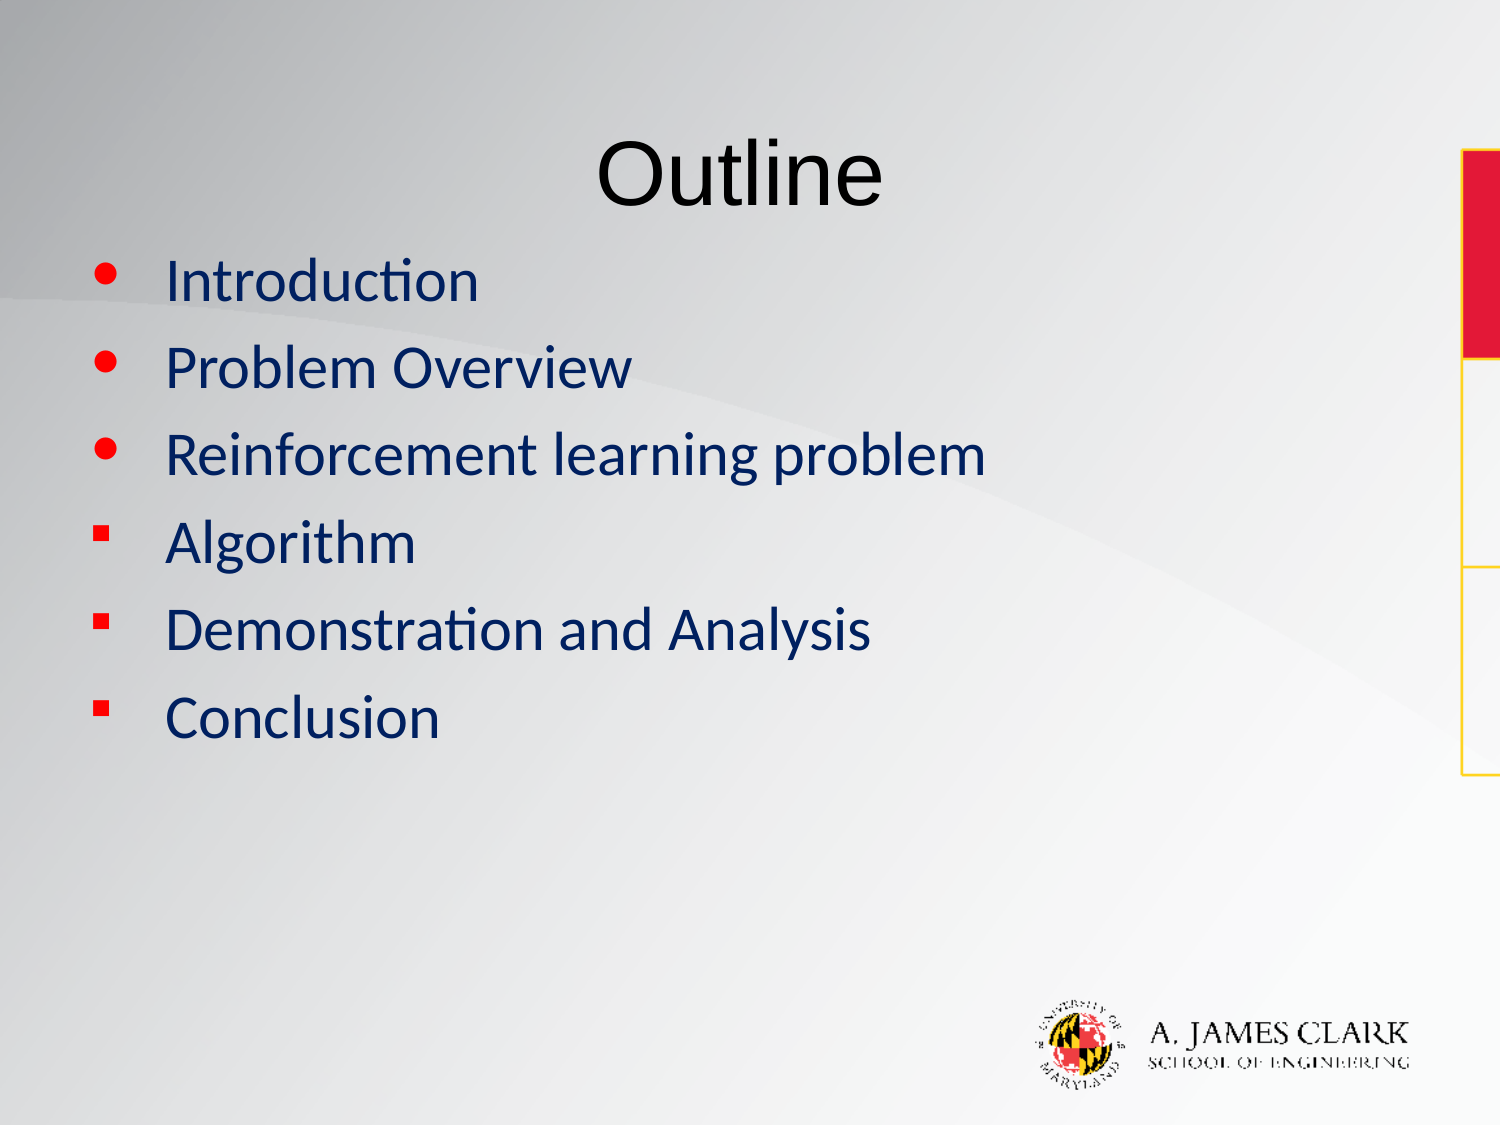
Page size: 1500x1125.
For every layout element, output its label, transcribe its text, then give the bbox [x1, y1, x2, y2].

title Outline [75, 45, 1407, 231]
picture [0, 0, 1500, 1125]
list Introduction Problem Overview Reinforcement learning problem Algorithm Demonstration and Analysis Conclusion [75, 231, 1407, 1002]
